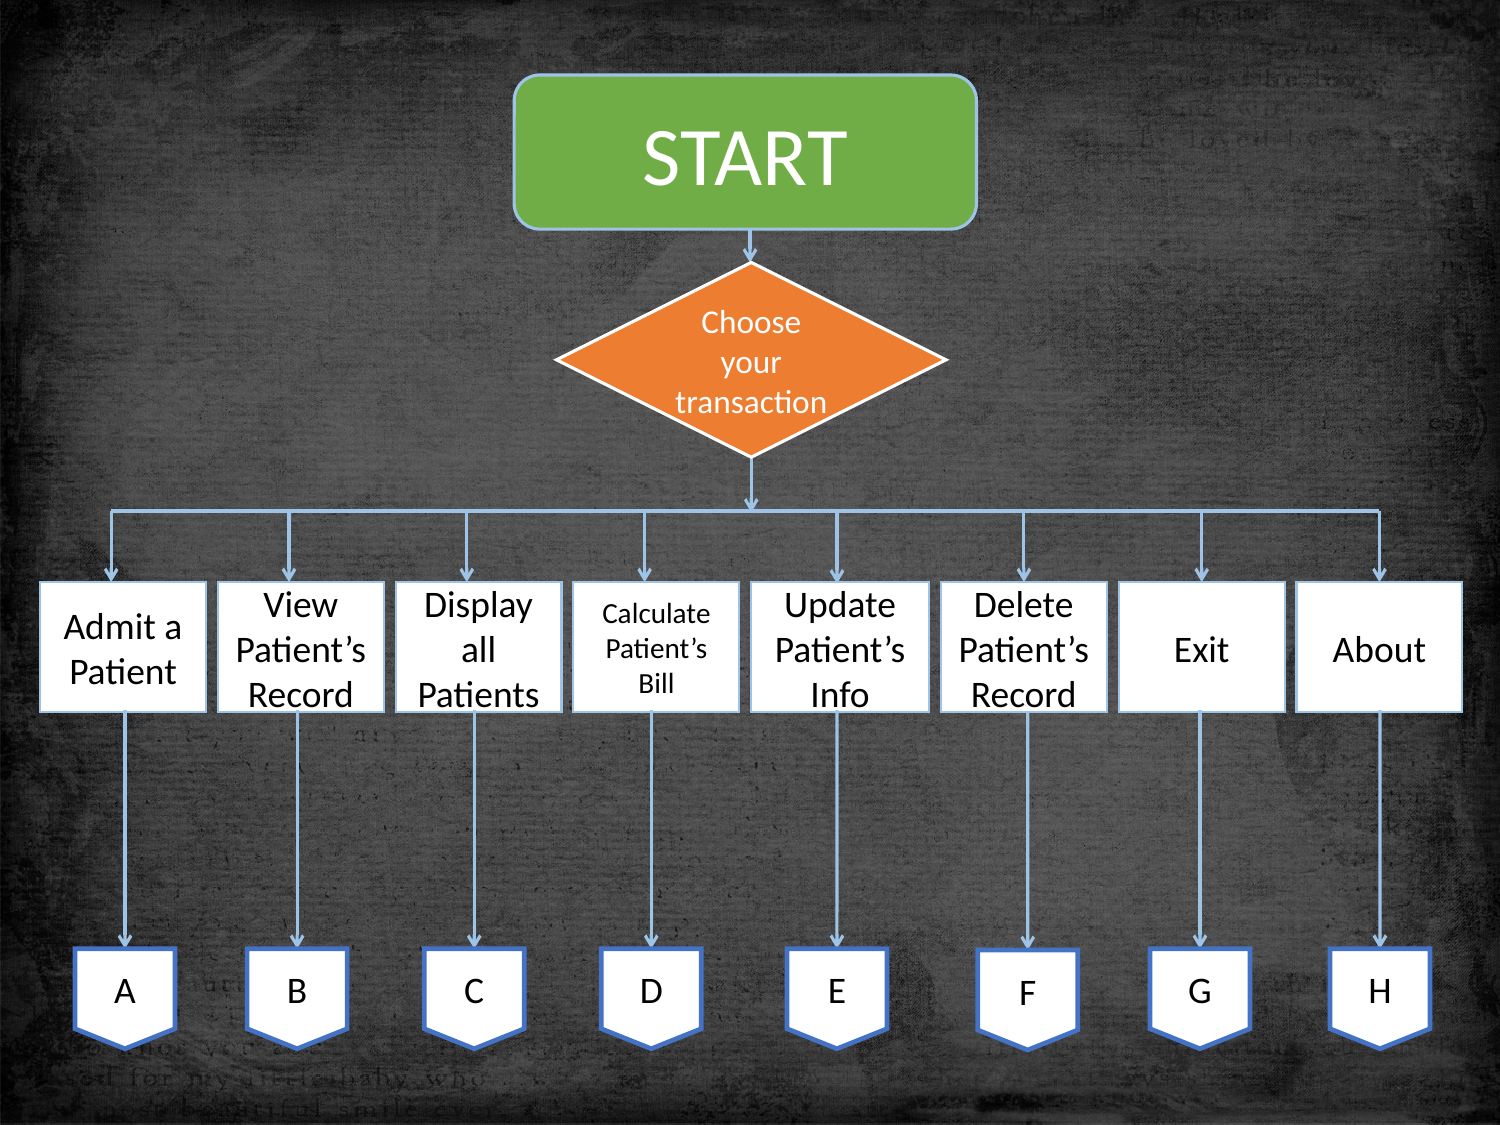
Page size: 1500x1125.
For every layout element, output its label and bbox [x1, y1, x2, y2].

text_box [74, 709, 1430, 1050]
picture [0, 0, 1500, 1125]
text_box [40, 74, 1463, 713]
